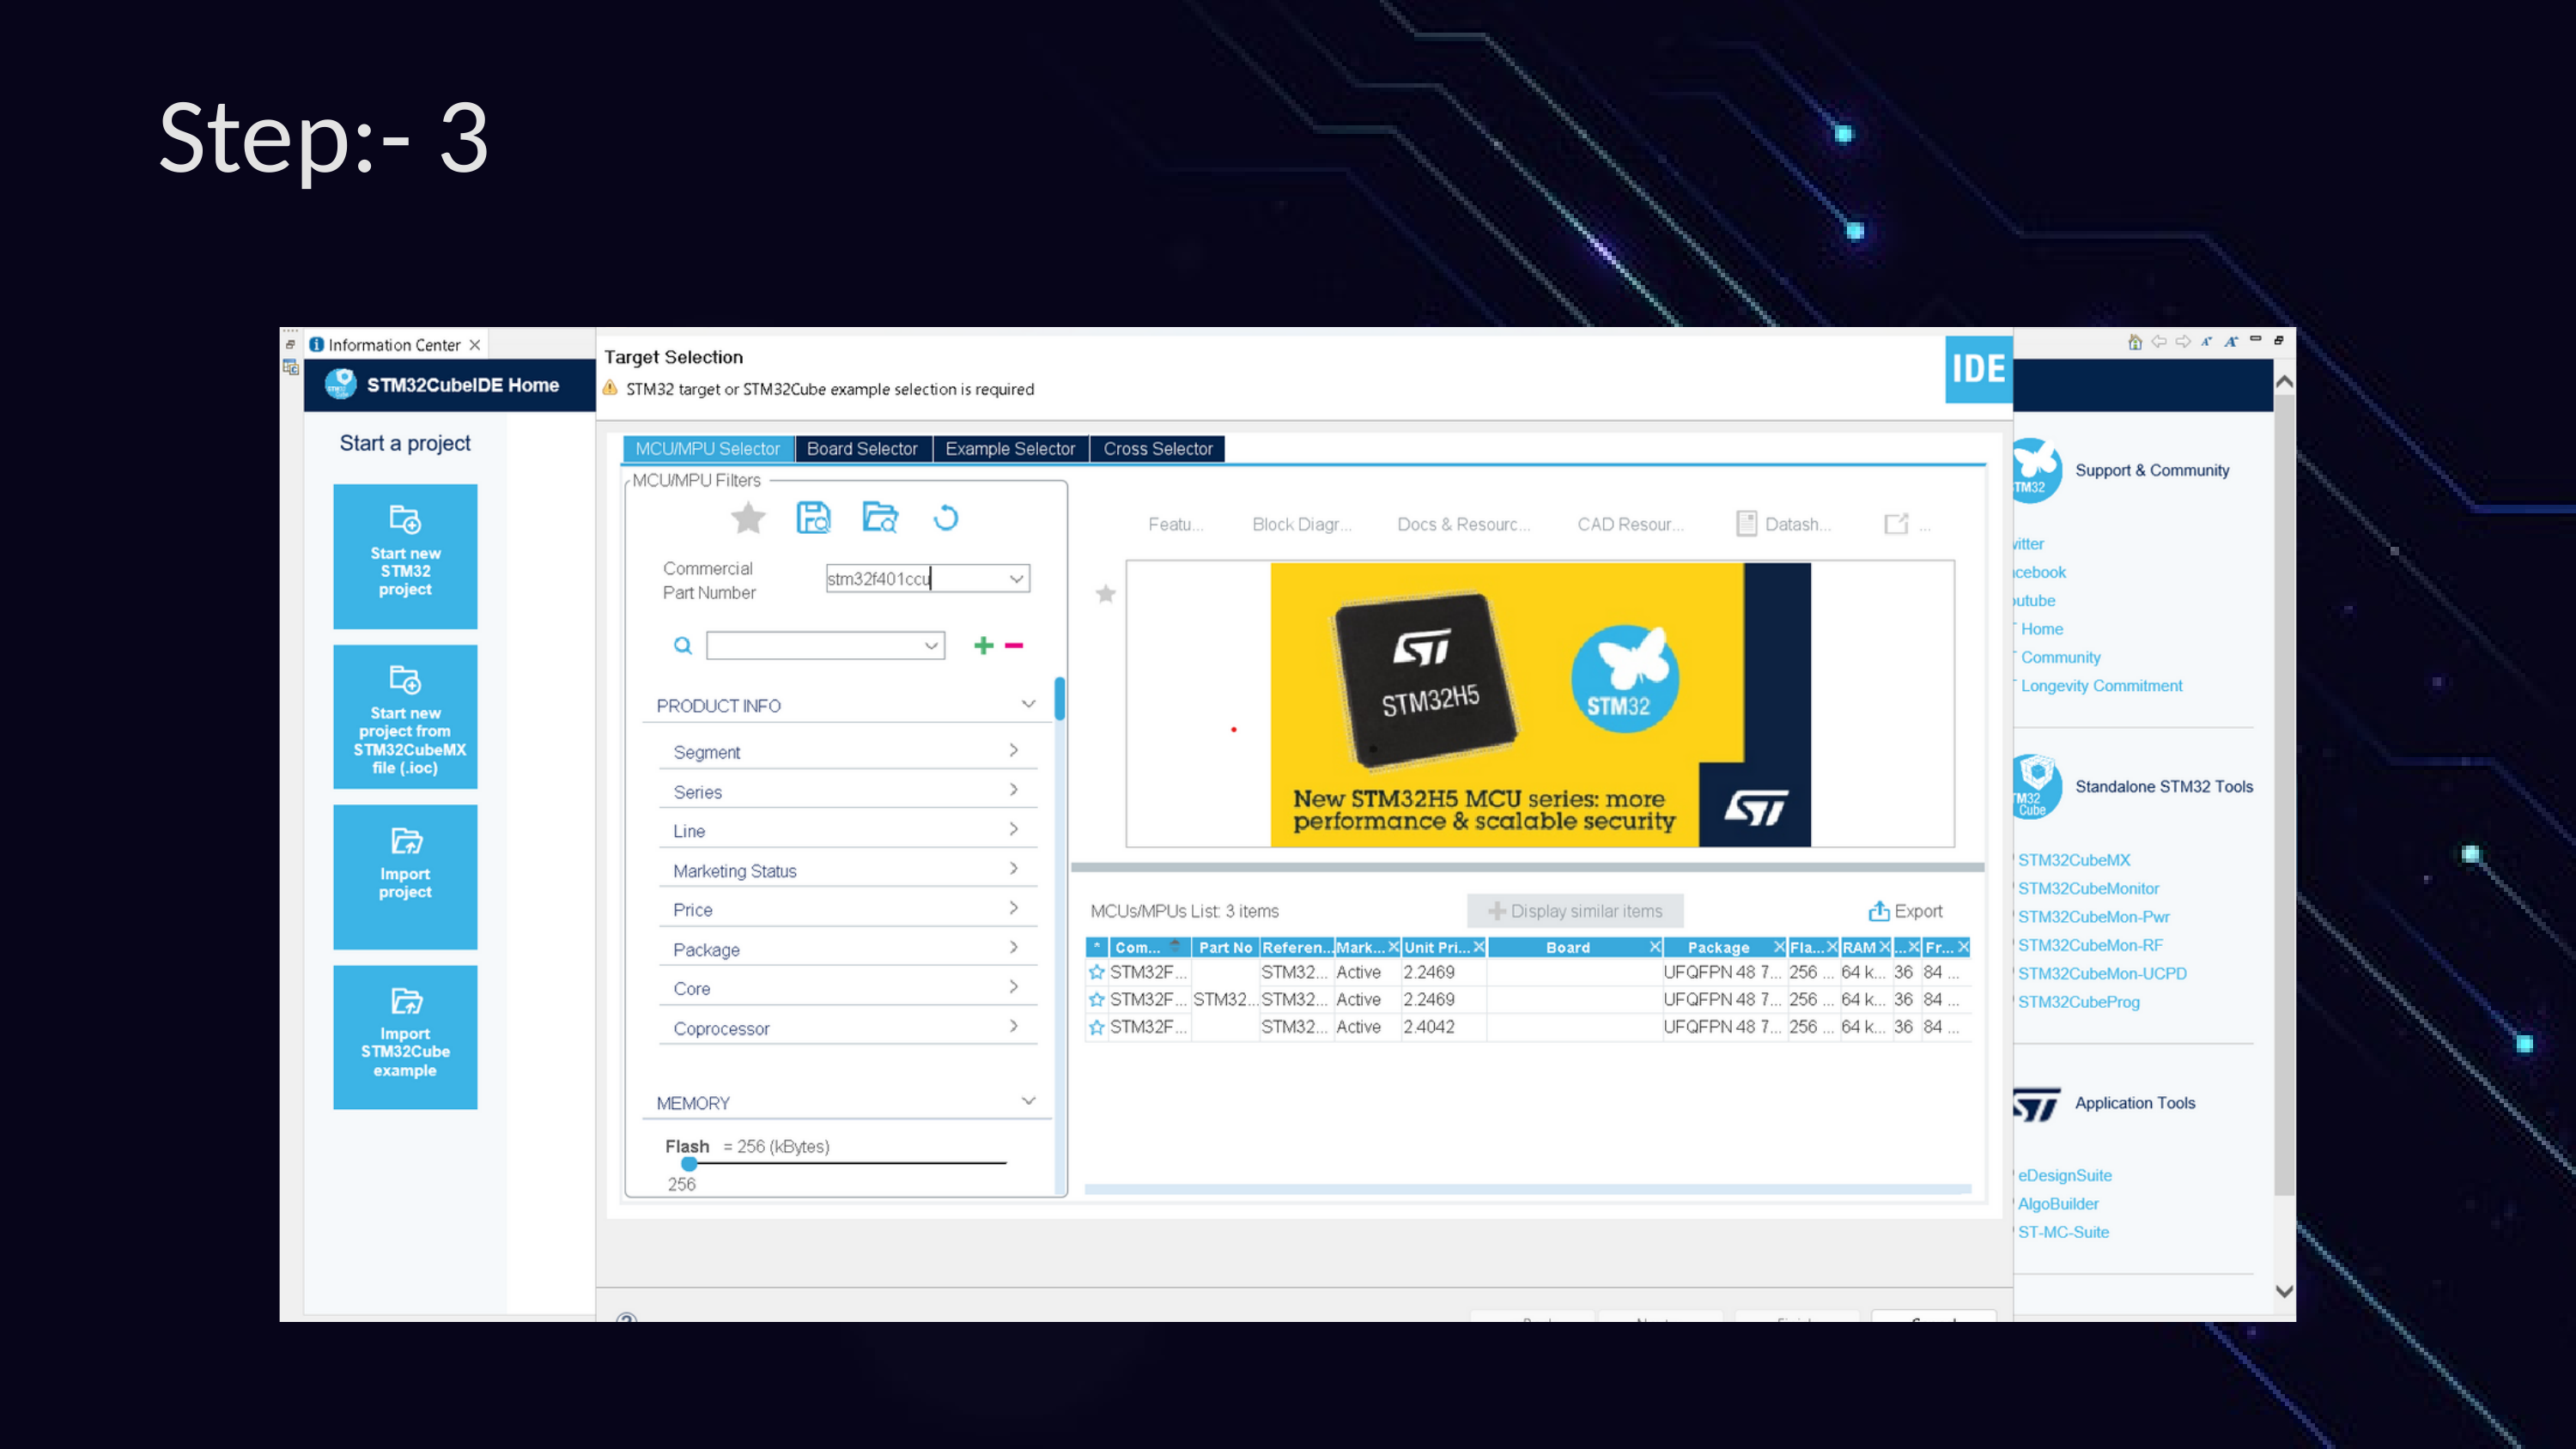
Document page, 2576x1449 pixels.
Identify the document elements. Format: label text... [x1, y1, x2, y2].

text_box [0, 0, 2576, 1449]
text_box [279, 327, 2297, 1322]
text_box Step:- 3 [149, 63, 523, 194]
